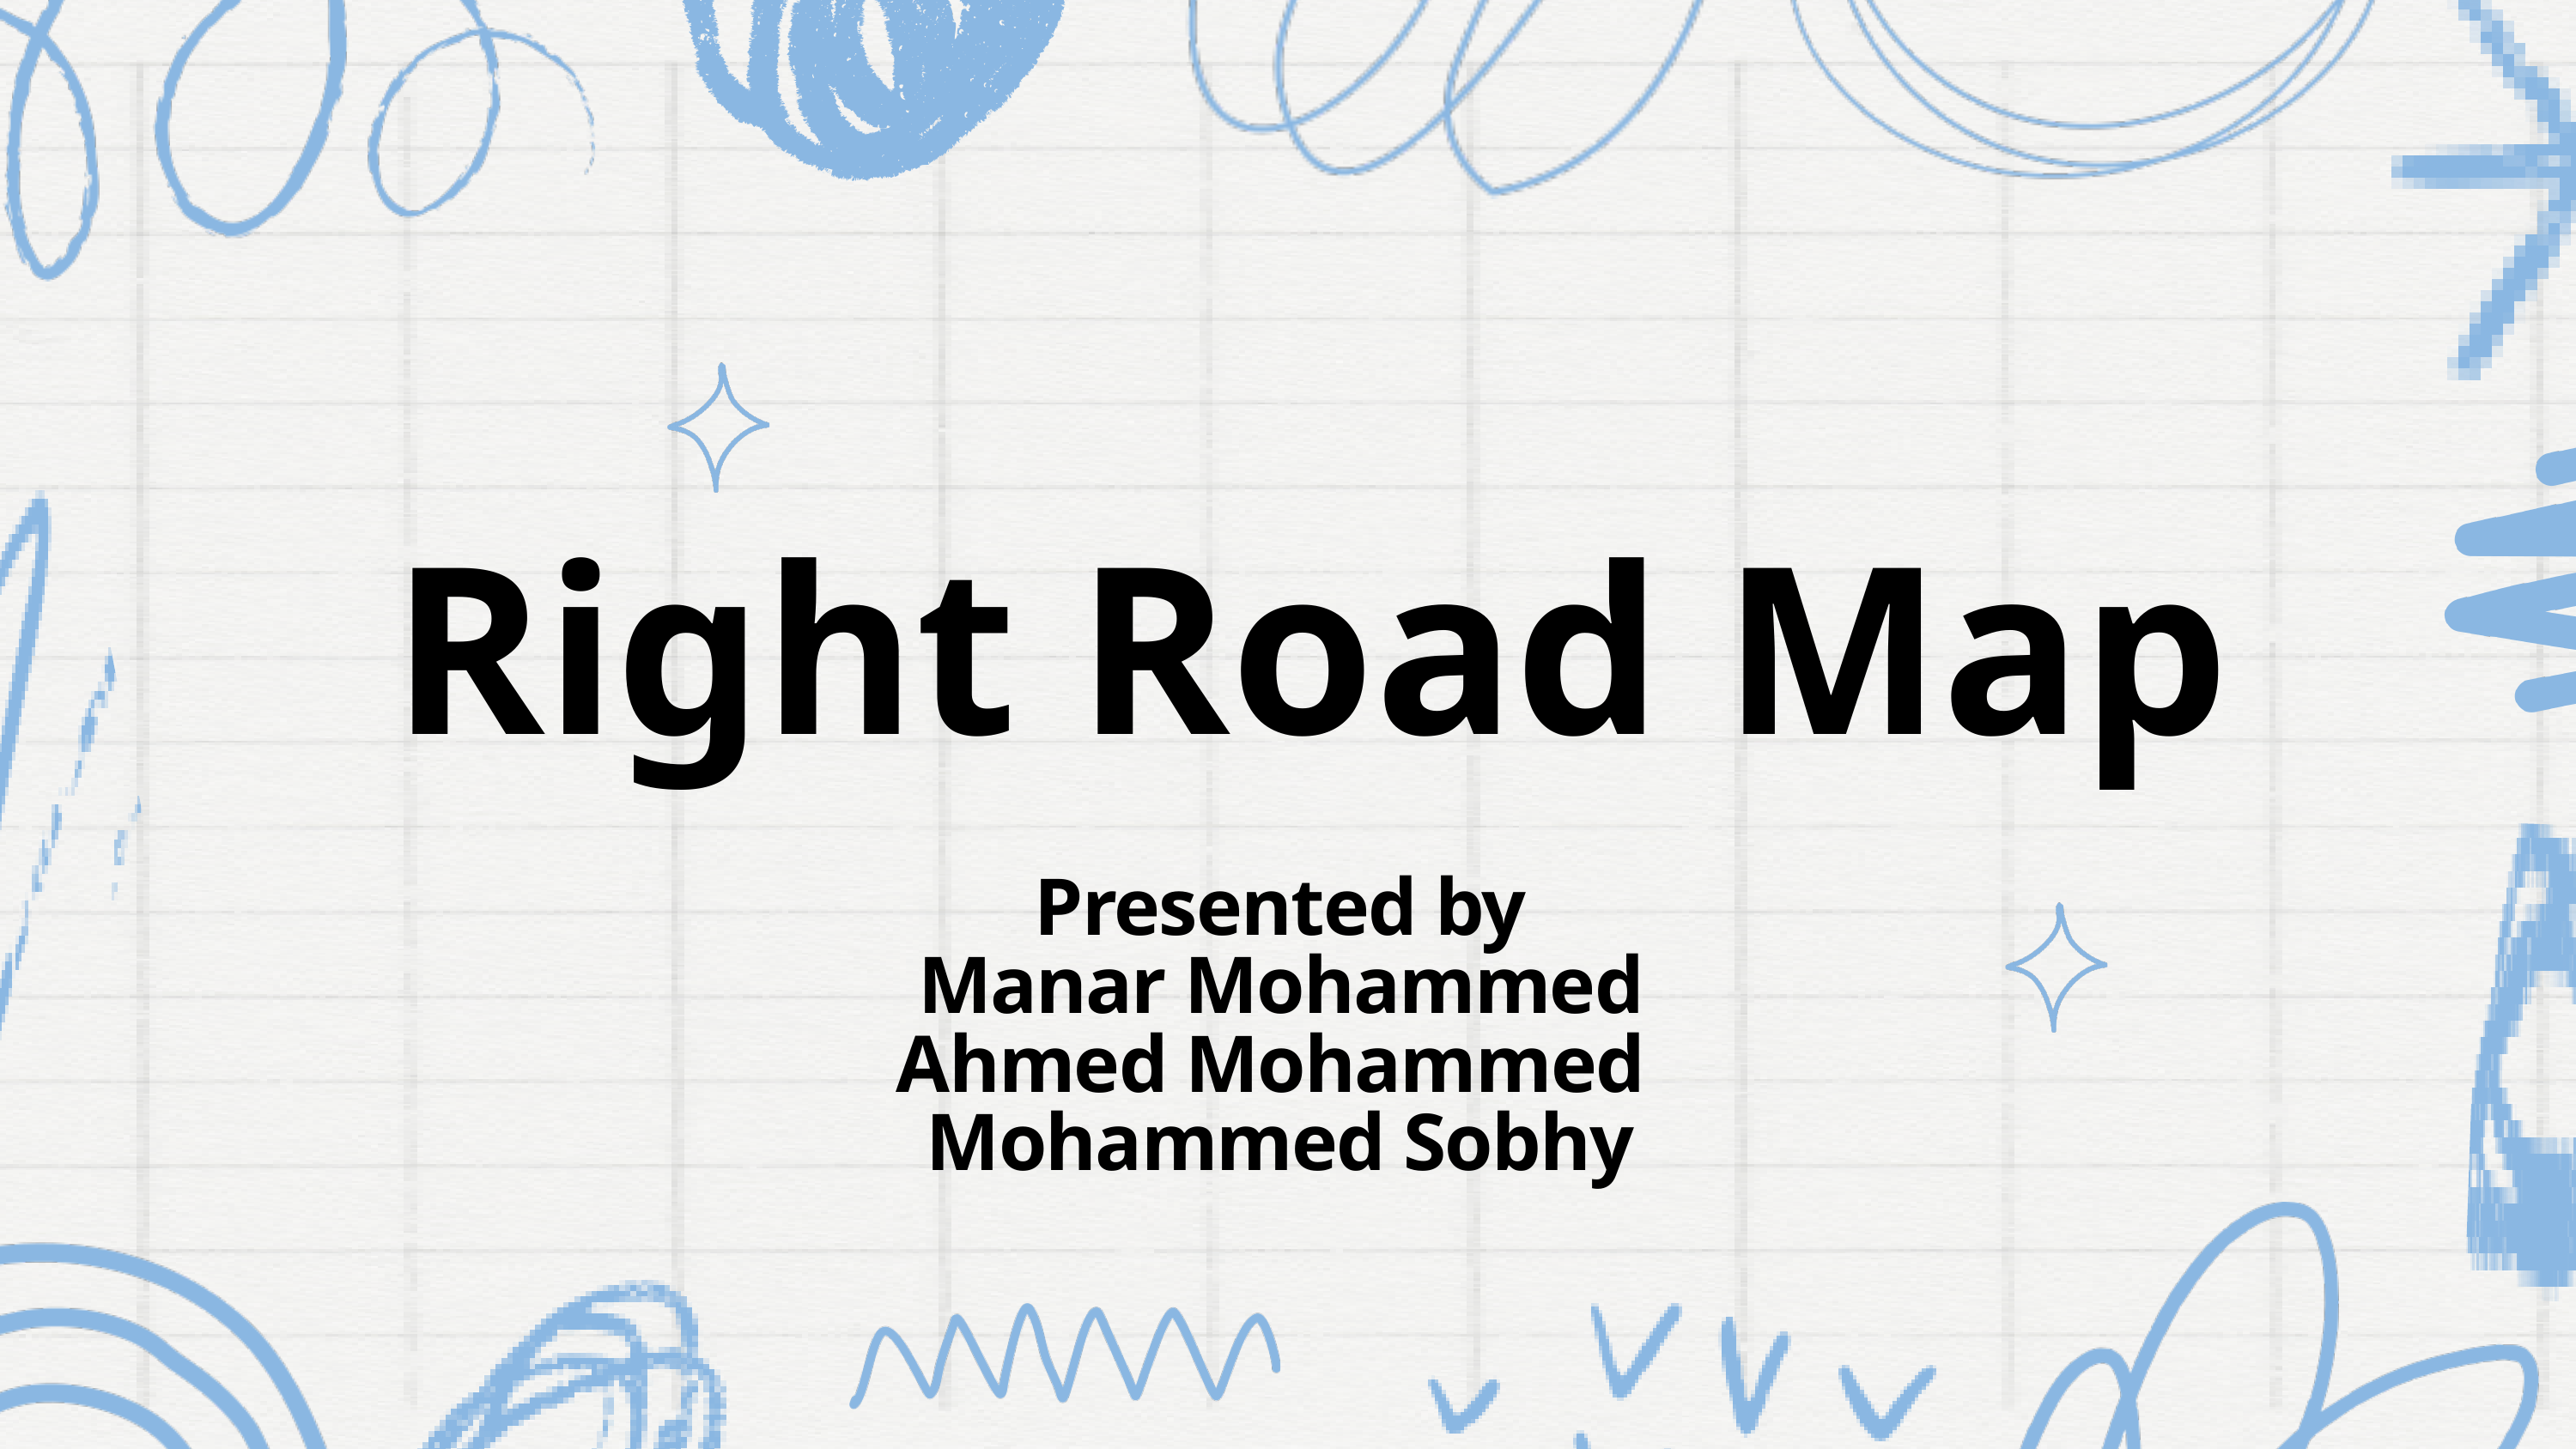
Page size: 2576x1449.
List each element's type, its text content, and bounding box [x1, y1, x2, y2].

text_box [362, 1265, 2002, 1449]
text_box [0, 1213, 362, 1449]
text_box [1818, 0, 2391, 183]
text_box [1043, 0, 1818, 200]
text_box [0, 333, 181, 1046]
text_box [361, 1280, 726, 1449]
text_box [849, 1303, 1281, 1410]
text_box Presented by Manar Mohammed Ahmed Mohammed Mohammed Sobhy [289, 872, 2272, 1265]
text_box [2391, 0, 2576, 380]
text_box [680, 0, 1089, 183]
text_box [2002, 1202, 2576, 1449]
text_box [0, 0, 596, 282]
text_box [667, 362, 770, 493]
text_box [0, 0, 2481, 1213]
text_box Right Road Map [180, 562, 2502, 781]
text_box [2431, 380, 2576, 822]
text_box [1428, 1303, 2002, 1449]
text_box [2464, 822, 2576, 1302]
